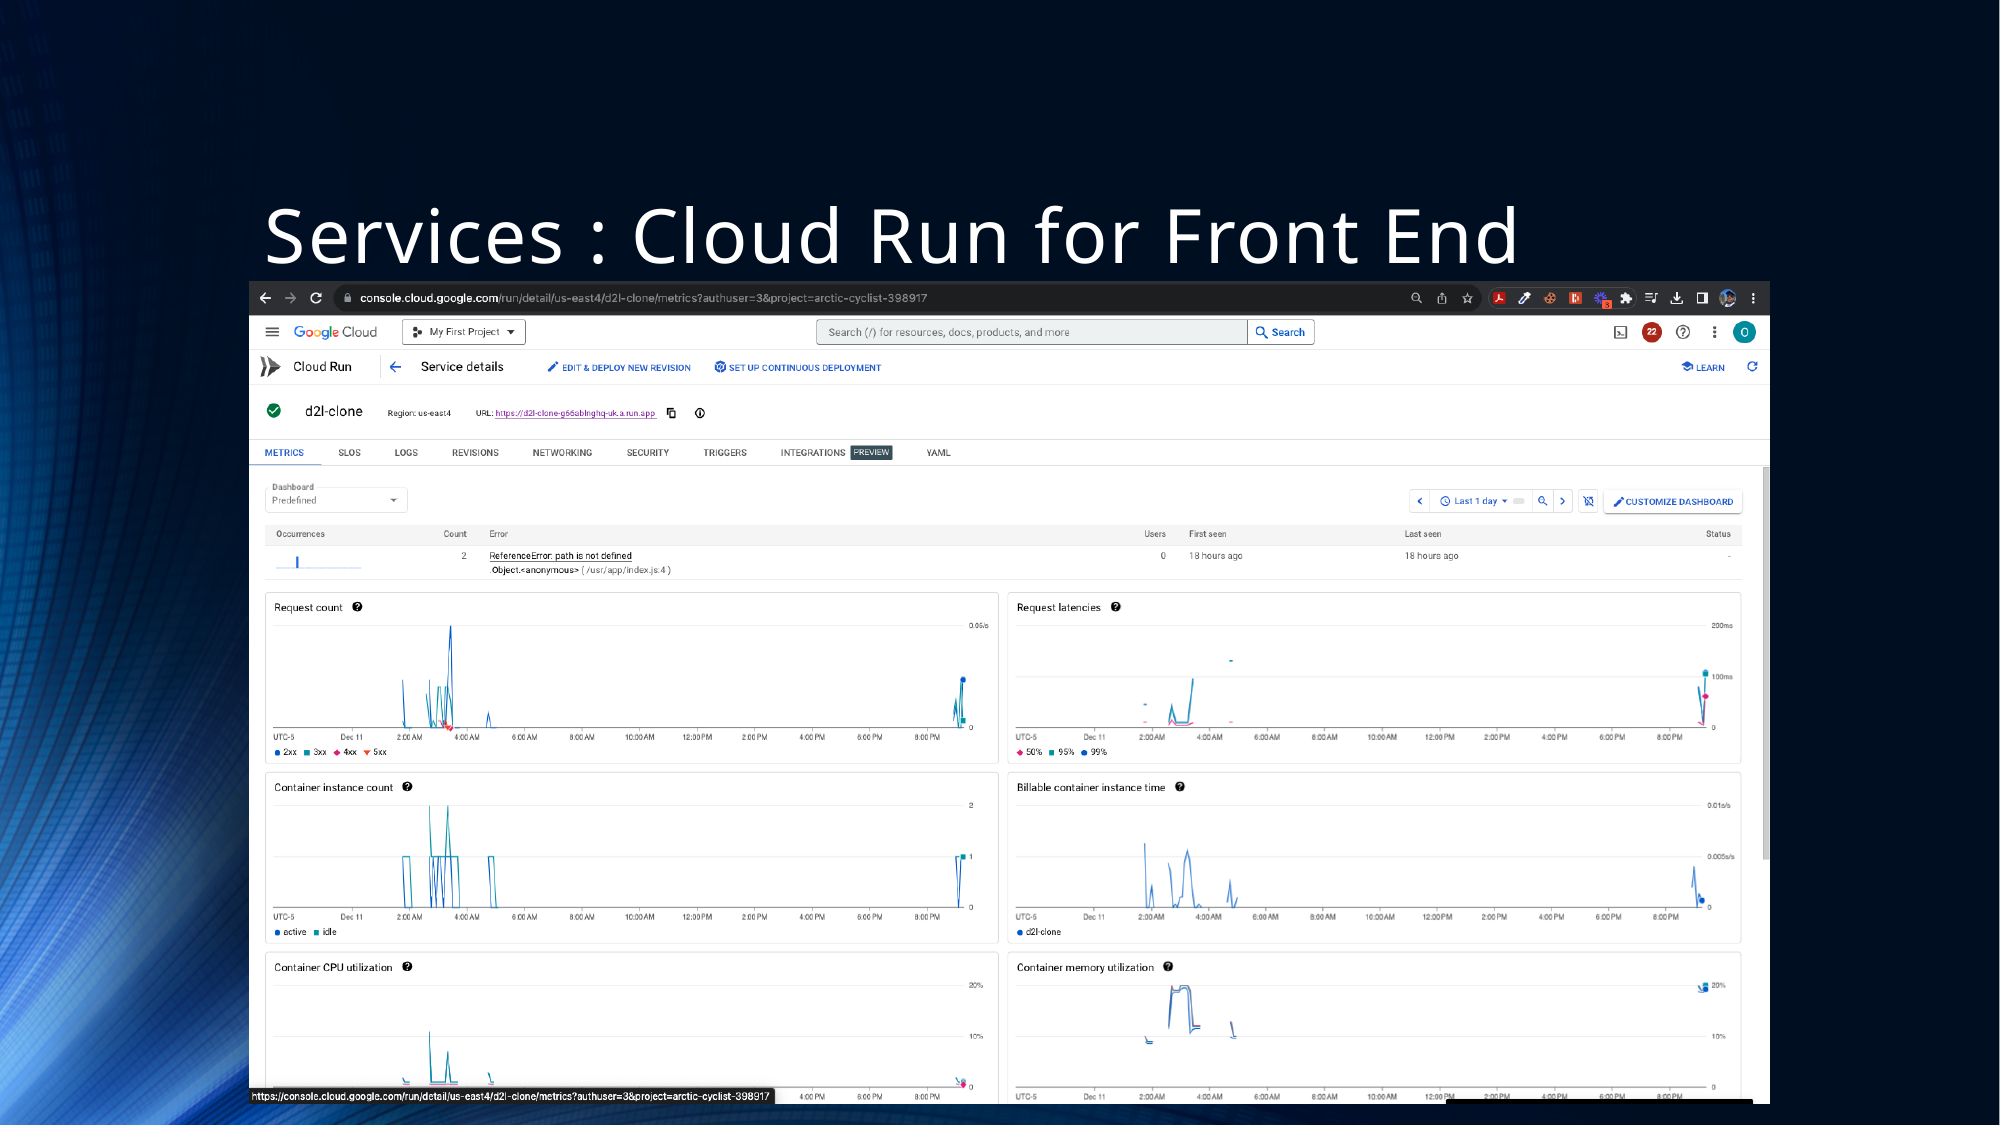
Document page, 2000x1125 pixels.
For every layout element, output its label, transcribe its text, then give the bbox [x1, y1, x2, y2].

title Services : Cloud Run for Front End [249, 62, 1750, 281]
picture [0, 0, 2000, 1125]
